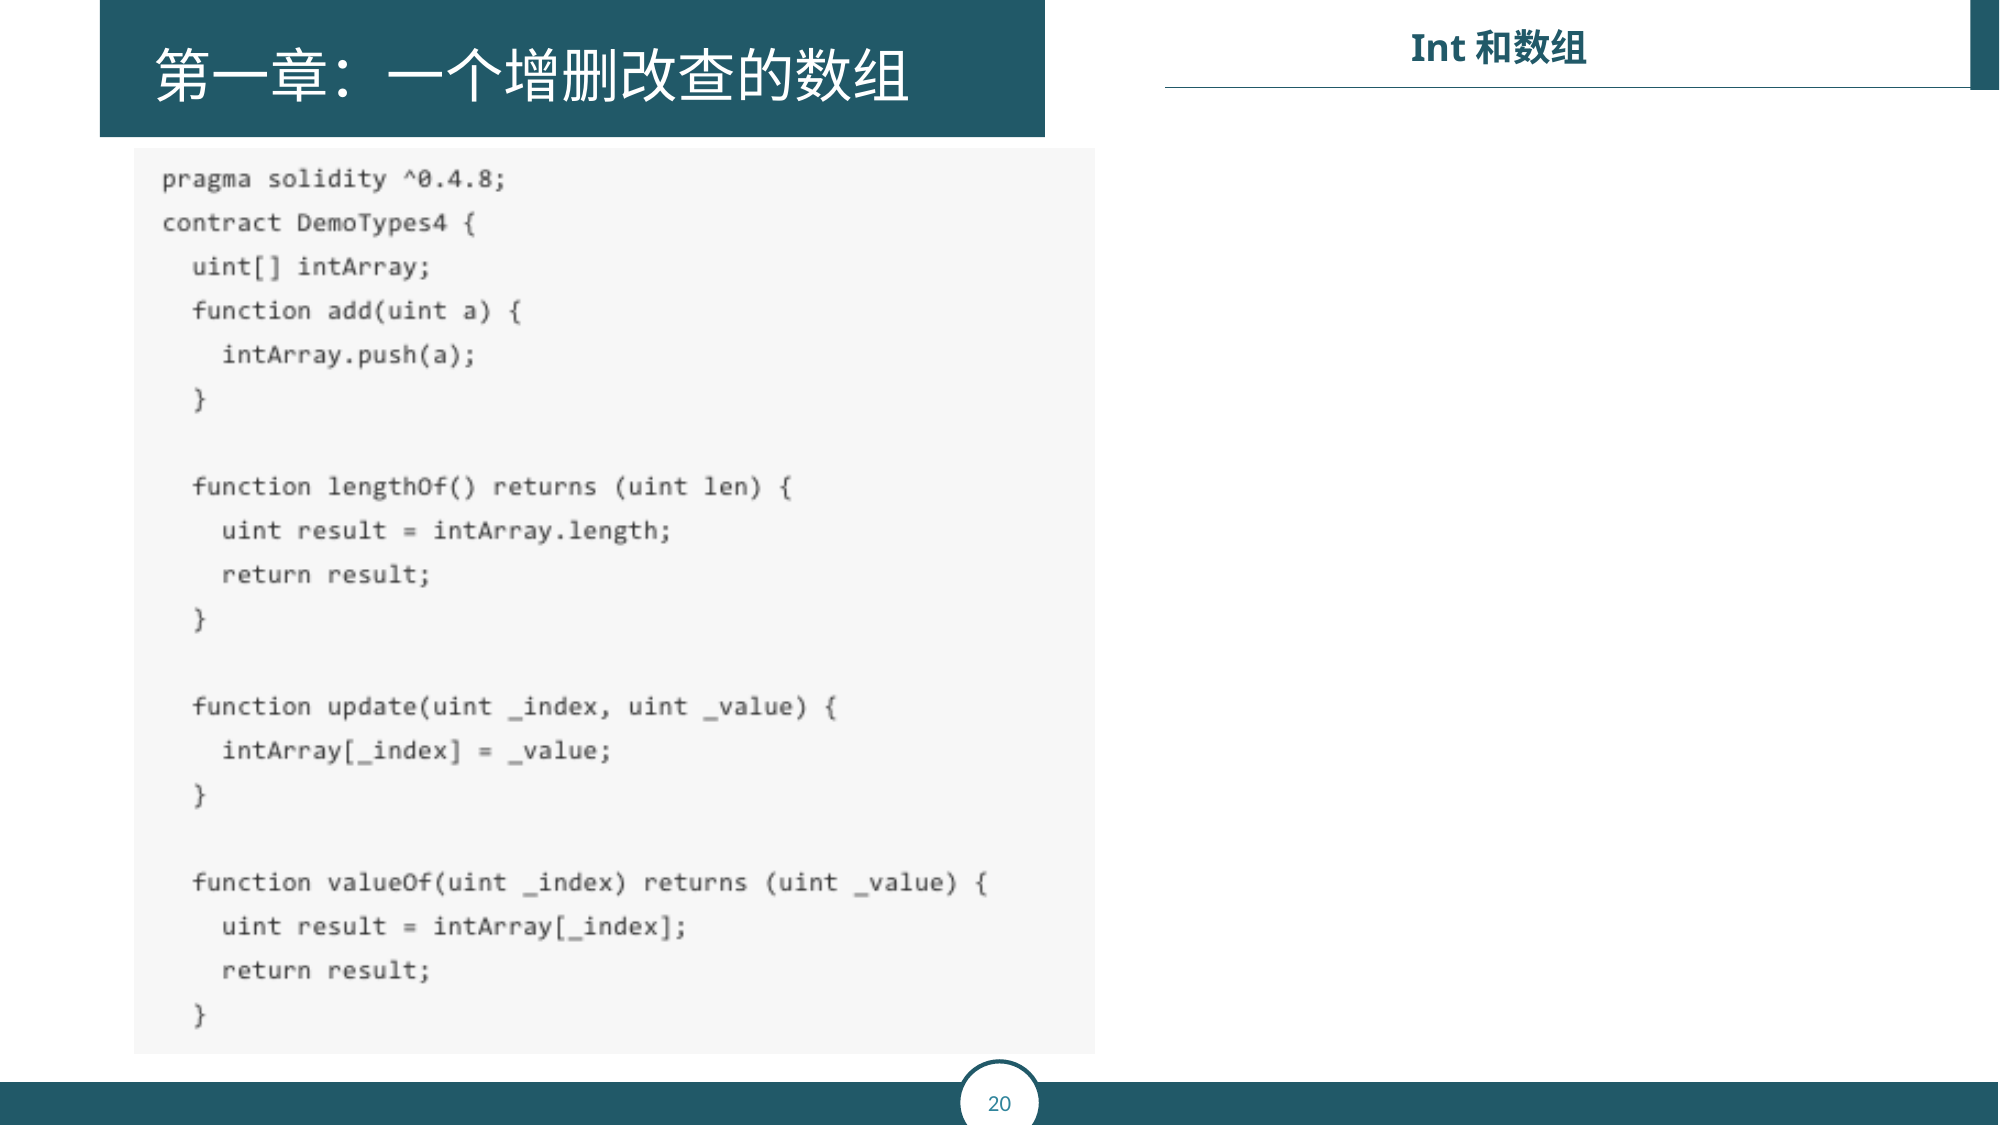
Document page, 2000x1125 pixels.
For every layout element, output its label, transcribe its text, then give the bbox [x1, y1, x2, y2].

text_box 第一章：一个增删改查的数组 [138, 31, 926, 117]
picture [134, 148, 1095, 1054]
